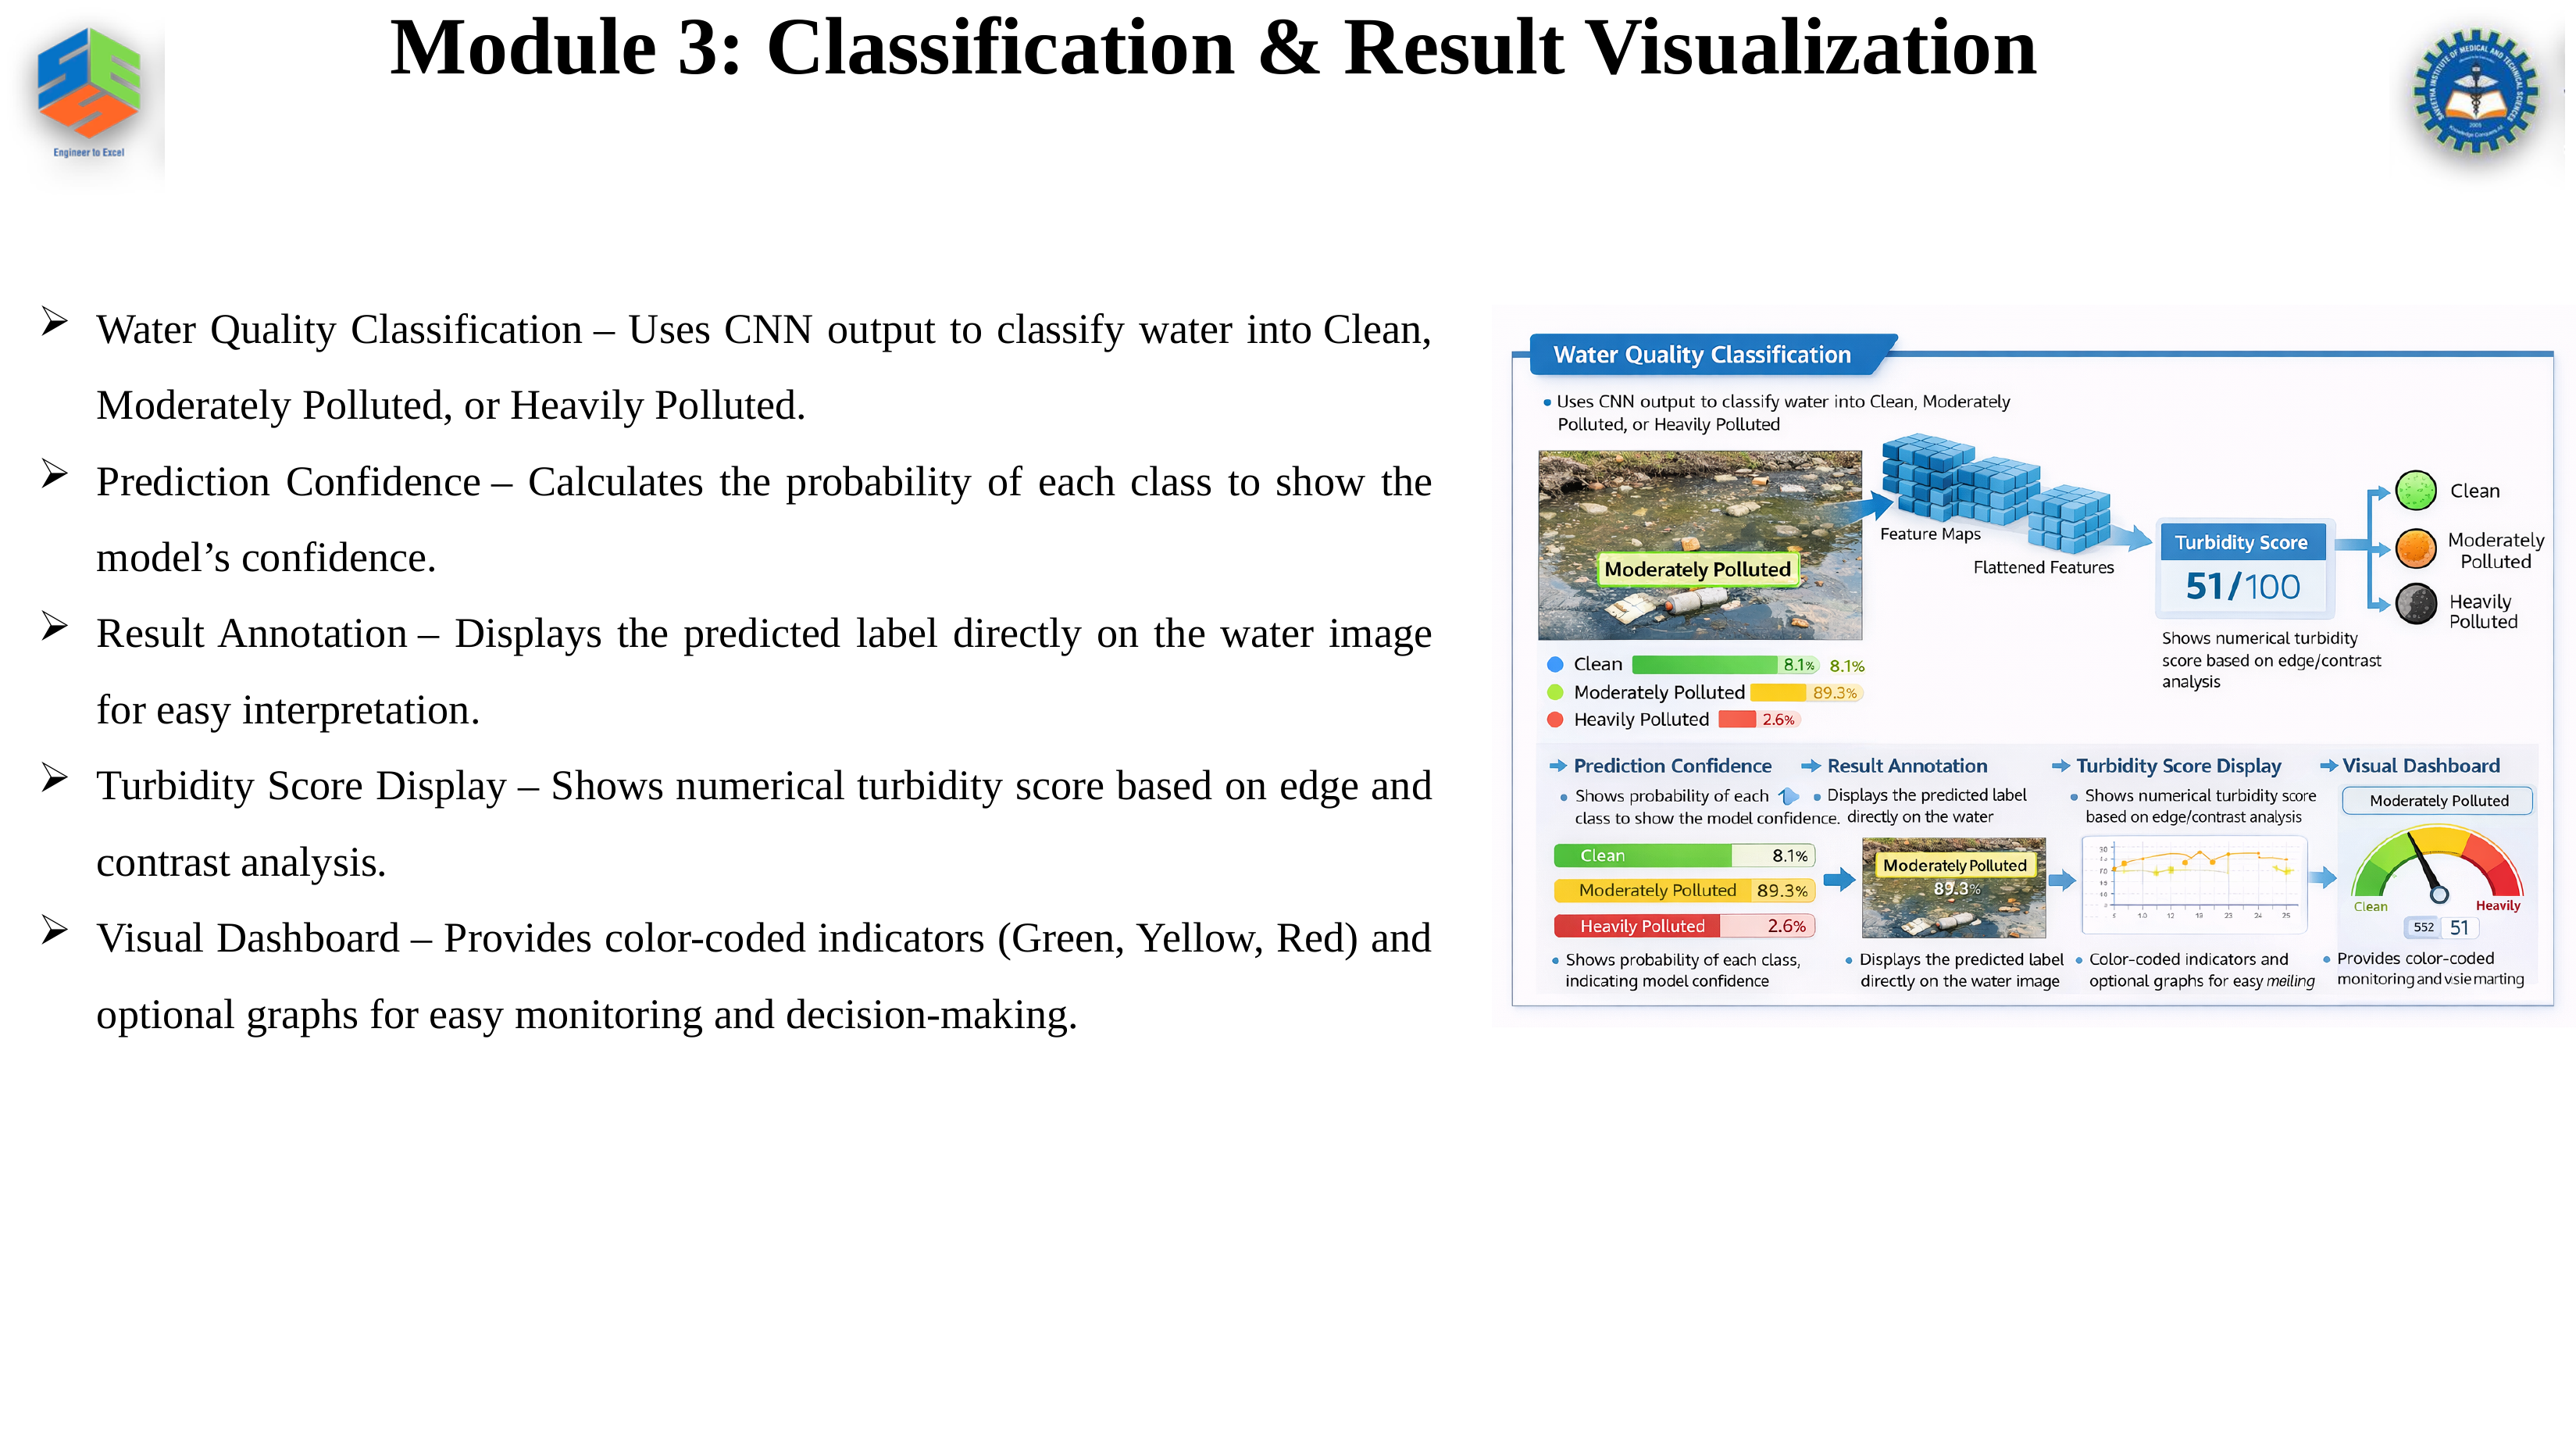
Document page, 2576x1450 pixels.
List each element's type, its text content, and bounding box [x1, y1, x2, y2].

title Module 3: Classification & Result Visualization [390, 0, 2085, 228]
picture [7, 7, 165, 195]
picture [1492, 304, 2576, 1028]
picture [2389, 7, 2565, 194]
list Water Quality Classification – Uses CNN output to classify water into Clean, Moderately Polluted, or Heavily Polluted. Prediction Confidence – Calculates the probability of each class to show the model’s confidence. Result Annotation – Displays the predicted label directly on the water image for easy interpretation. Turbidity Score Display – Shows numerical turbidity score based on edge and contrast analysis. Visual Dashboard – Provides color-coded indicators (Green, Yellow, Red) and optional graphs for easy monitoring and decision-making. [37, 275, 1435, 863]
